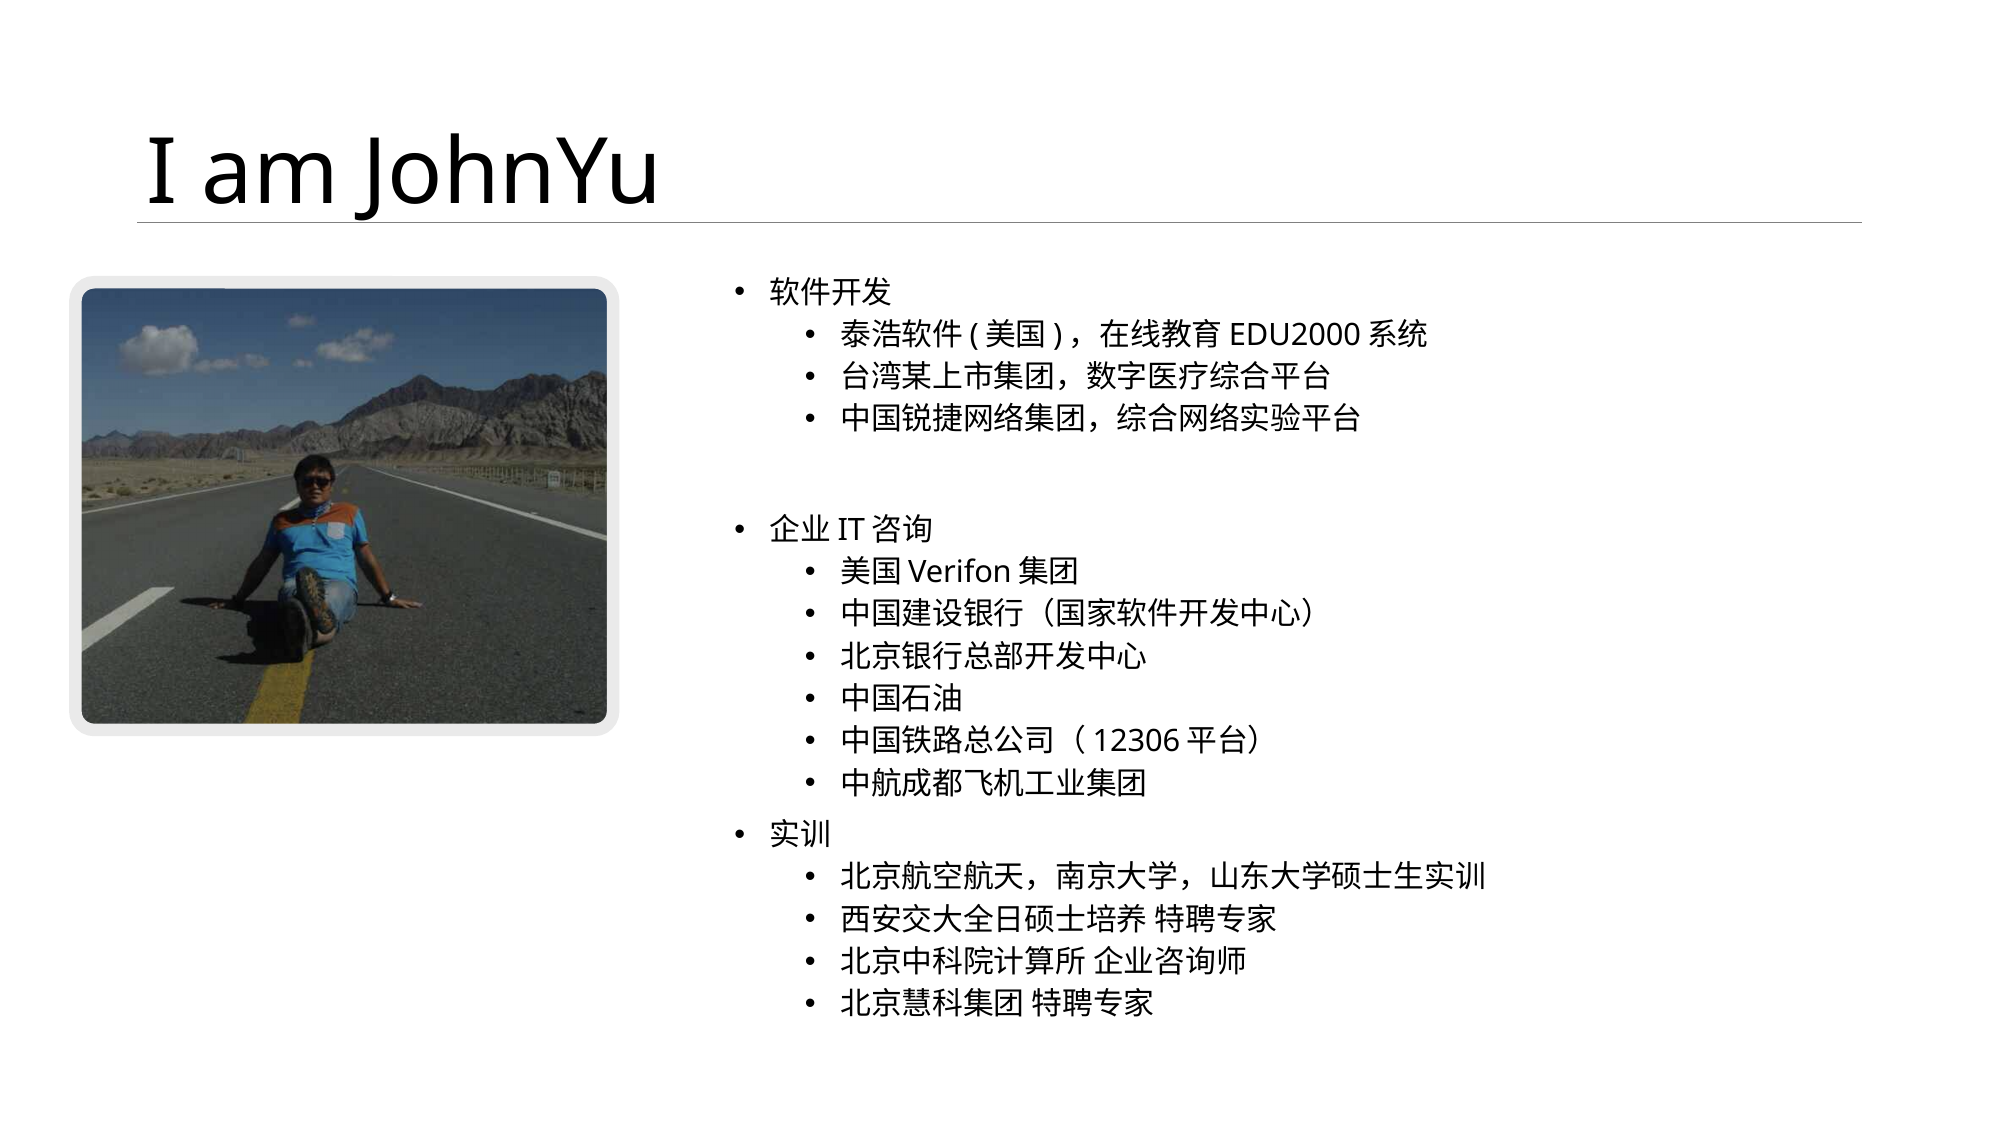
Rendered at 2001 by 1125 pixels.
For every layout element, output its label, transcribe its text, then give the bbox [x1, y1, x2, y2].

title I am JohnYu [131, 64, 1308, 283]
list 软件开发 泰浩软件(美国)，在线教育EDU2000系统 台湾某上市集团，数字医疗综合平台 中国锐捷网络集团，综合网络实验平台 企业IT咨询 美国Verifon集团 中国建设银行（国家软件开发中心） 北京银行总部开发中心 中国石油 中国铁路总公司（12306平台） 中航成都飞机工业集团 实训 北京航空航天，南京大学，山东大学硕士生实训 西安交大全日硕士培养 特聘专家 北京中科院计算所 企业咨询师 北京慧科集团 特聘专家 [719, 269, 1895, 1031]
picture [75, 282, 614, 730]
